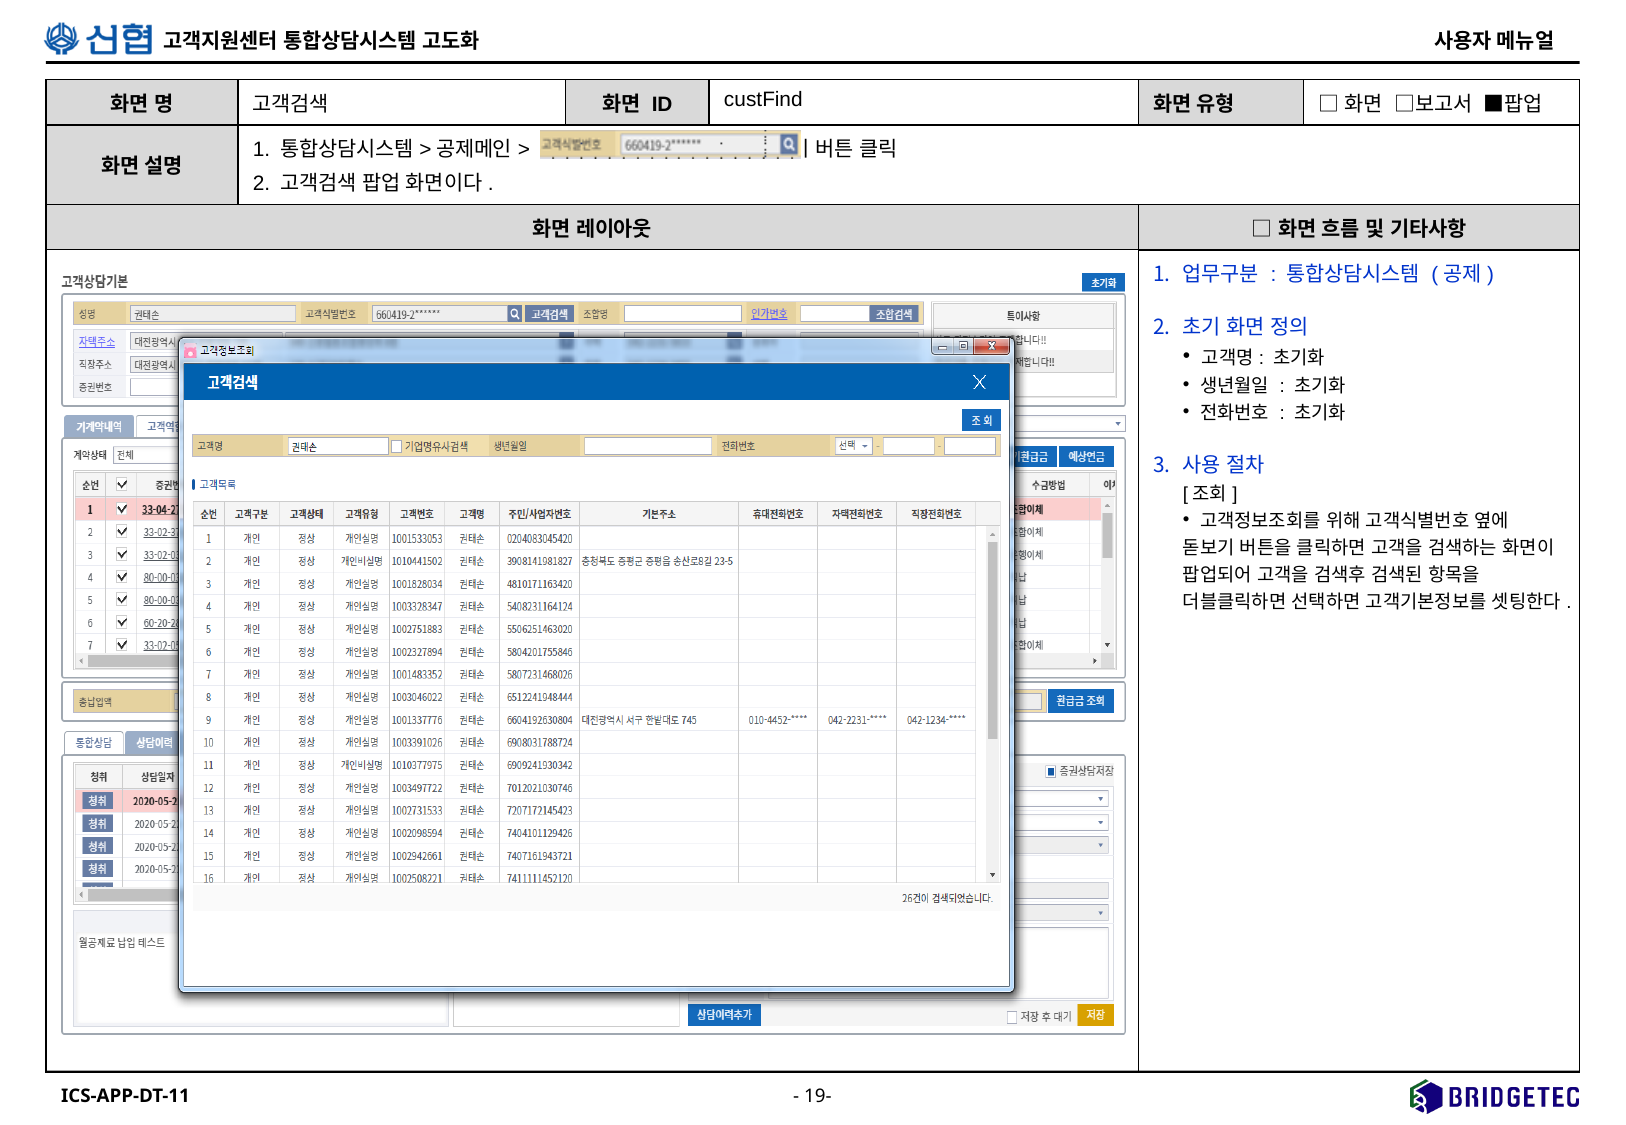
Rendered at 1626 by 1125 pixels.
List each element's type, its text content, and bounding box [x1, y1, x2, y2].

table_header □화면 □보고서 ■팝업 [1304, 80, 1579, 124]
table_cell □화면 흐름 및 기타사항 [1139, 205, 1579, 249]
table_cell 1. 통합상담시스템>공제메인> 돋보기 버튼 클릭 2. 고객검색 팝업 화면이다. [239, 126, 1579, 204]
table_header 고객검색 [239, 80, 565, 124]
picture [1410, 1079, 1579, 1114]
table_cell 업무구분 : 통합상담시스템 (공제) 초기 화면 정의 고객명: 초기화 생년월일 : 초기화 전화번호 : 초기화 사용 절차 [조회] 고객정보조회를 위해 고객식별번호 옆에 돋보기 버튼을 클릭하면 고객을 검색하는 화면이 팝업되어 고객을 검색후 검색된 항목을 더블클릭하면 선택하면 고객기본정보를 셋팅한다. [1139, 251, 1579, 1072]
table_header 화면 ID [566, 80, 708, 124]
table_cell 화면 설명 [47, 126, 237, 204]
table_header custFind [710, 80, 1138, 124]
table_header 화면 유형 [1139, 80, 1303, 124]
table_cell [47, 250, 1138, 1072]
picture [60, 272, 1128, 1037]
picture [540, 129, 801, 159]
picture [42, 20, 154, 58]
table_cell 화면 레이아웃 [47, 205, 1138, 249]
table_header 화면 명 [47, 80, 237, 124]
